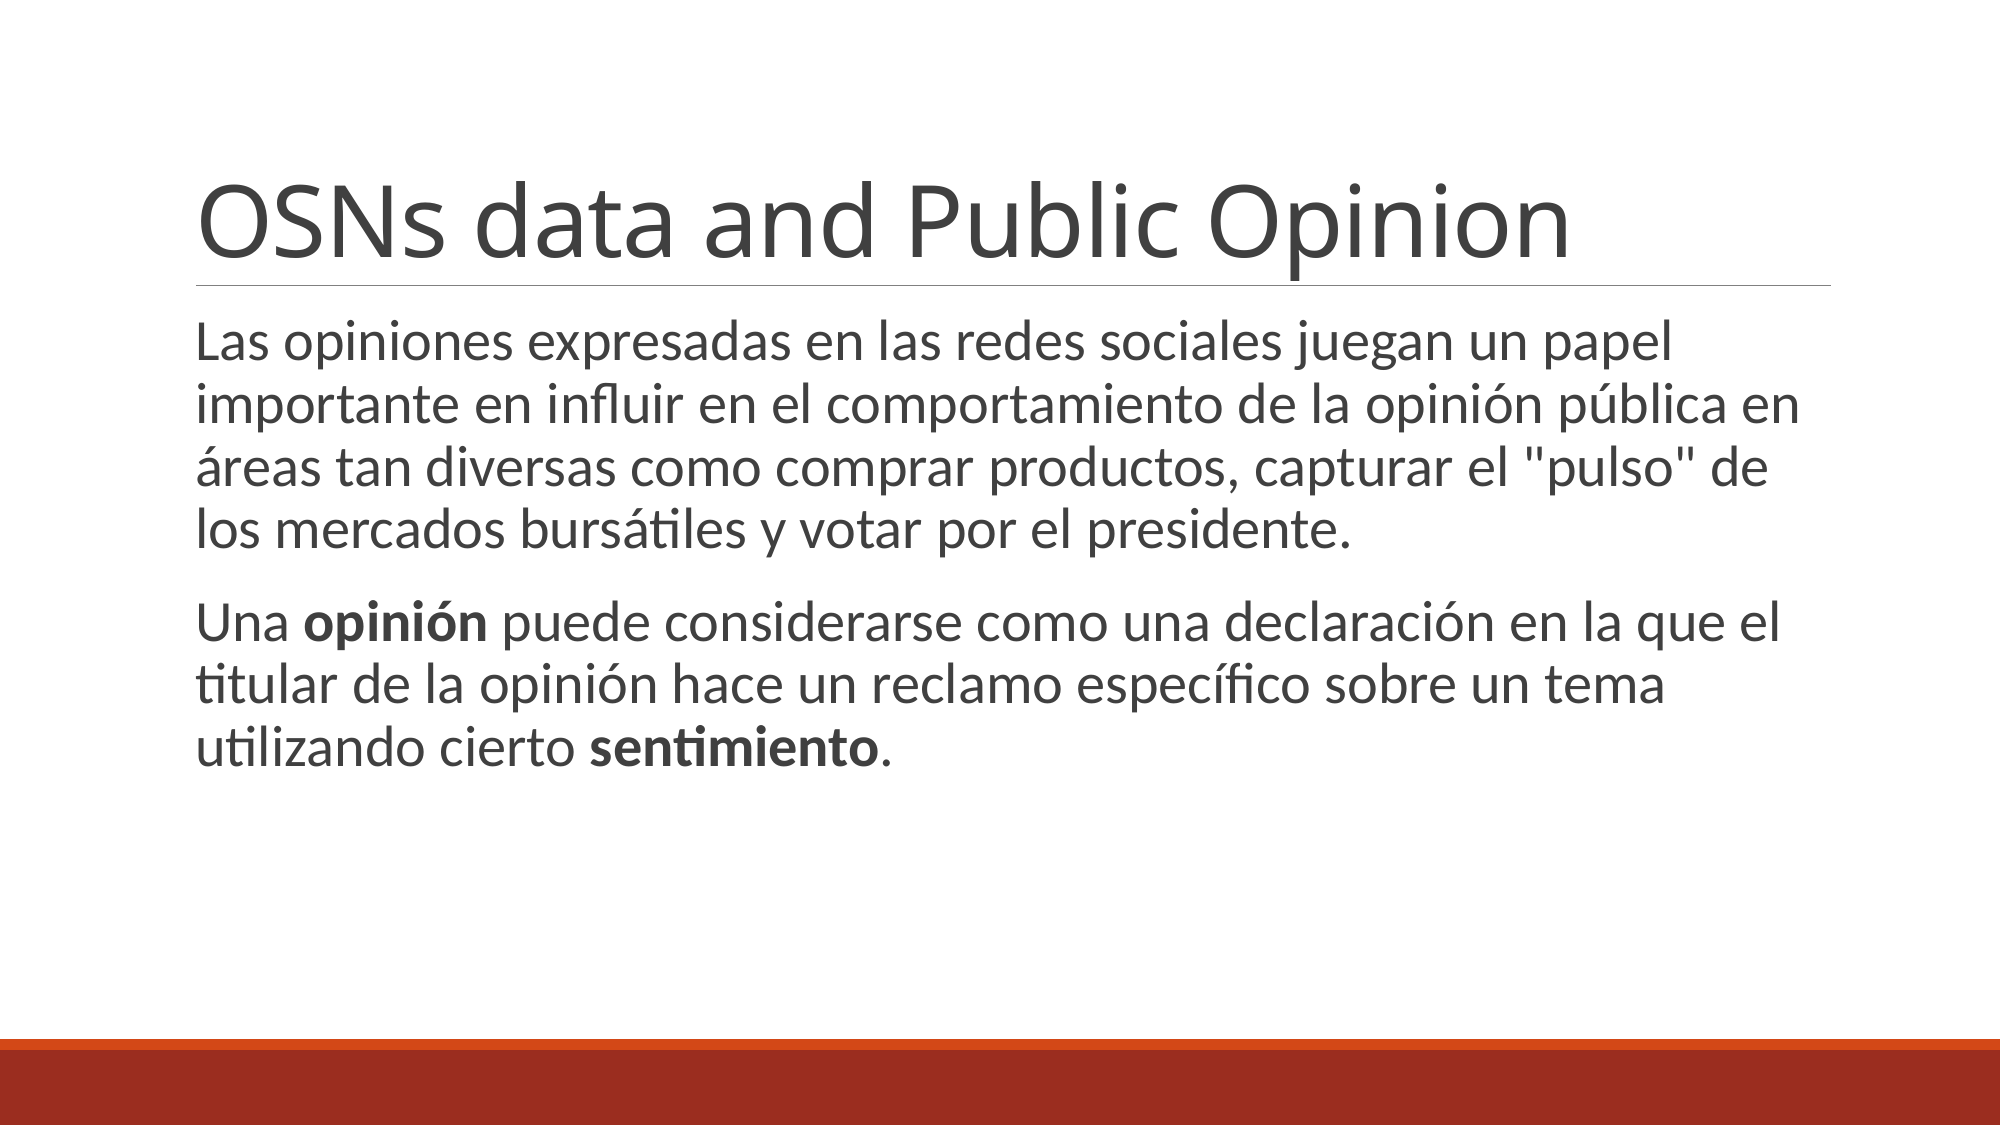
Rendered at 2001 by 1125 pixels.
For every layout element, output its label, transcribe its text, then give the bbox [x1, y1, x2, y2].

list Las opiniones expresadas en las redes sociales juegan un papel importante en influir en el comportamiento de la opinión pública en áreas tan diversas como comprar productos, capturar el "pulso" de los mercados bursátiles y votar por el presidente. Una opinión puede considerarse como una declaración en la que el titular de la opinión hace un reclamo específico sobre un tema utilizando cierto sentimiento. [180, 302, 1830, 963]
title OSNs data and Public Opinion [180, 47, 1830, 285]
